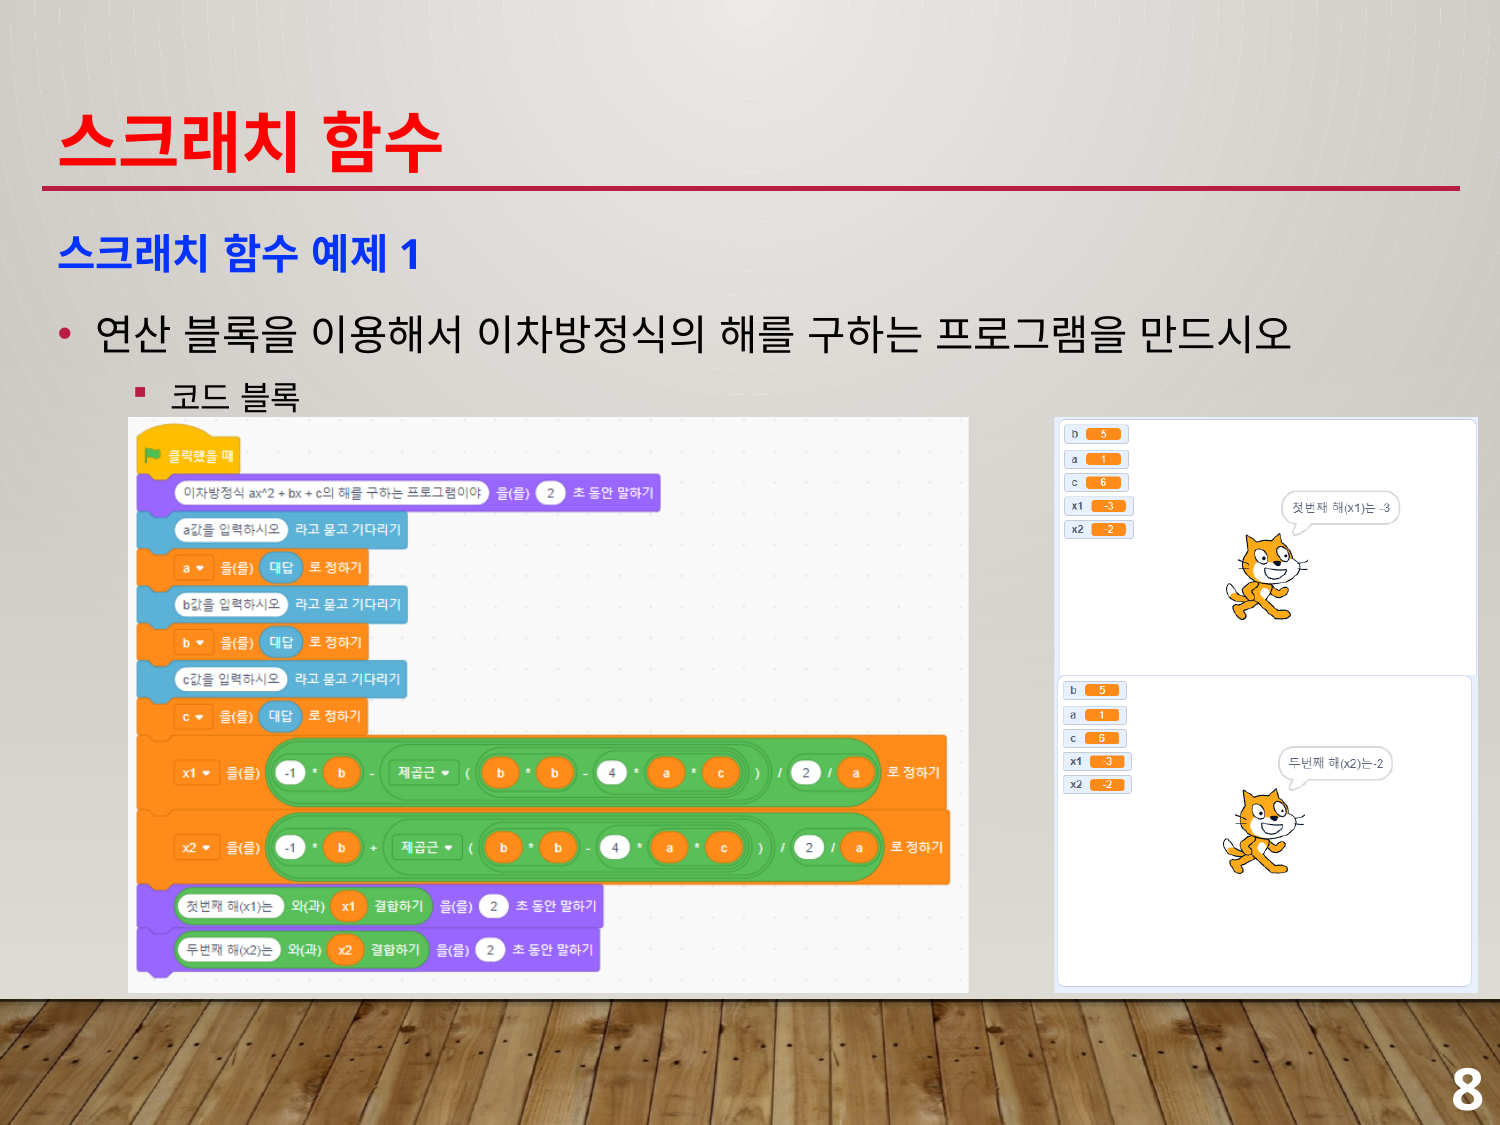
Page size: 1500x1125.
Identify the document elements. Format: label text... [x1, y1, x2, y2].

list 스크래치 함수 예제1 연산 블록을 이용해서 이차방정식의 해를 구하는 프로그램을 만드시오 코드 블록 [42, 210, 1461, 993]
picture [0, 999, 1500, 1125]
picture [127, 417, 969, 993]
picture [1053, 417, 1479, 993]
title 스크래치 함수 [42, 16, 1461, 189]
